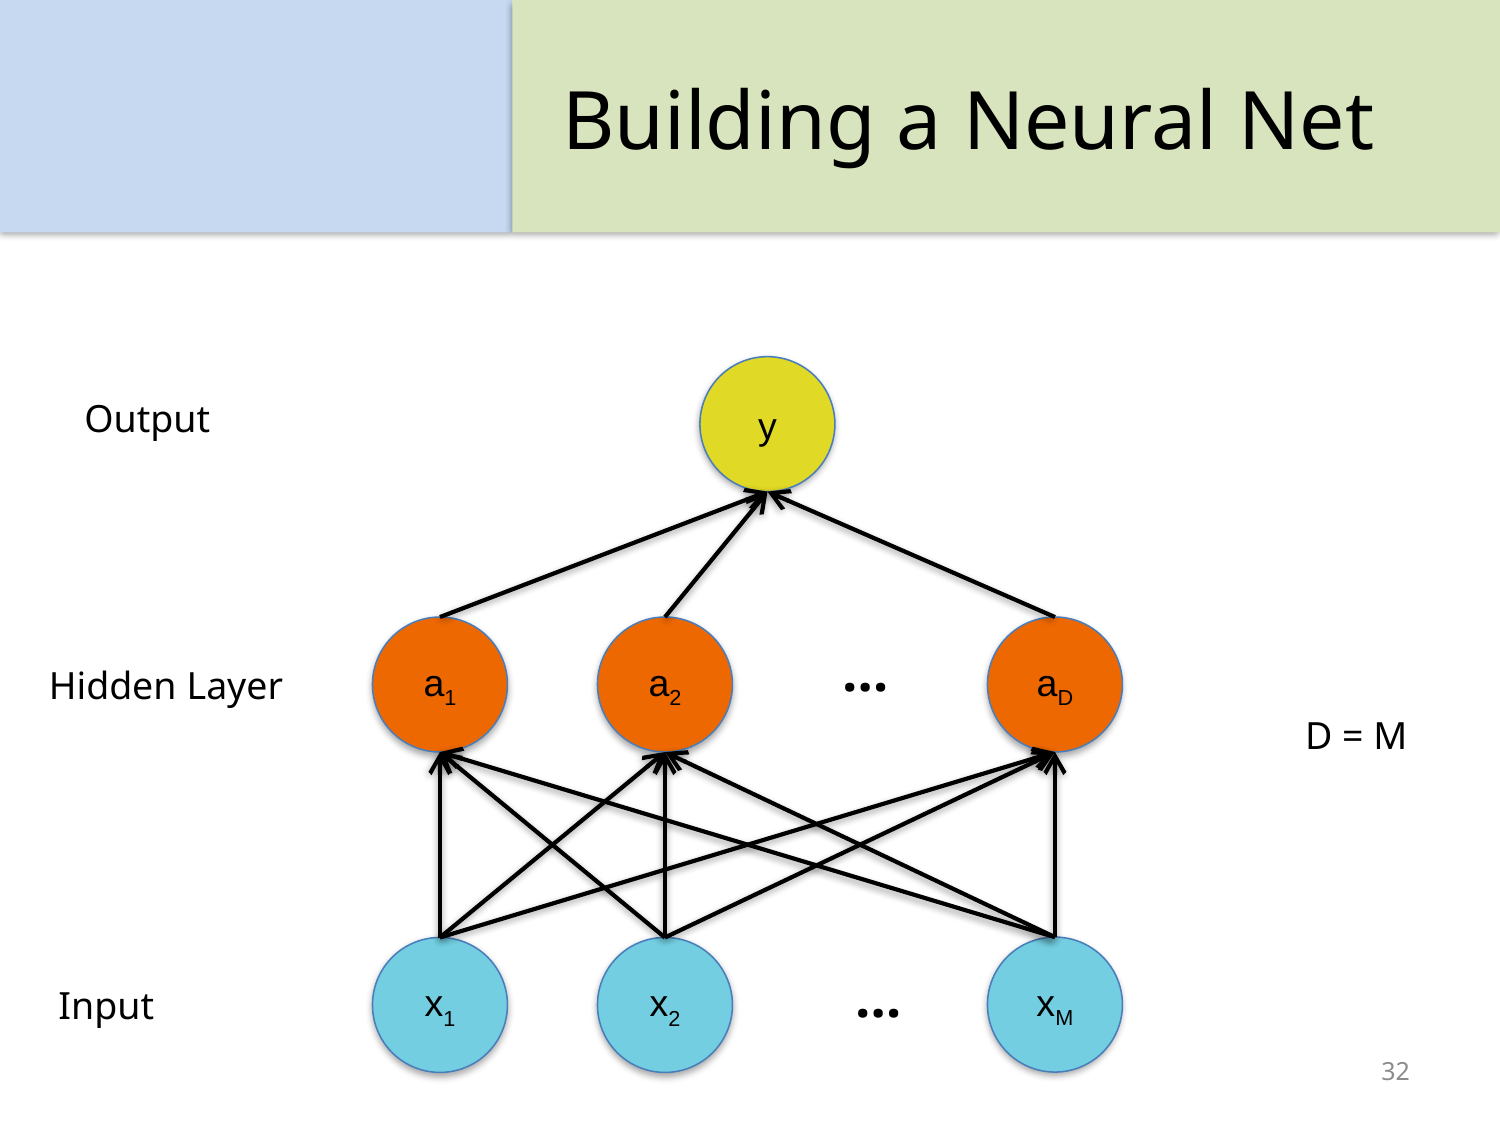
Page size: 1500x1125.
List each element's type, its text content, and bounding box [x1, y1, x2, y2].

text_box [439, 751, 663, 938]
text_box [848, 410, 975, 699]
text_box x1 [371, 937, 509, 1074]
text_box Hidden Layer [0, 654, 335, 715]
text_box … [822, 630, 910, 710]
text_box a2 [611, 617, 734, 748]
text_box D = M [1187, 704, 1500, 765]
text_box xM [986, 936, 1124, 1073]
title Building a Neural Net [512, 23, 1425, 211]
text_box x2 [596, 947, 734, 1074]
text_box … [834, 955, 923, 1036]
text_box y [699, 355, 836, 489]
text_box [653, 502, 780, 606]
text_box aD [986, 616, 1124, 753]
text_box a1 [371, 616, 509, 753]
text_box Input [0, 974, 213, 1035]
slide_number 32 [1074, 1042, 1425, 1103]
text_box Output [69, 387, 282, 448]
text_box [540, 390, 667, 719]
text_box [664, 751, 1054, 938]
